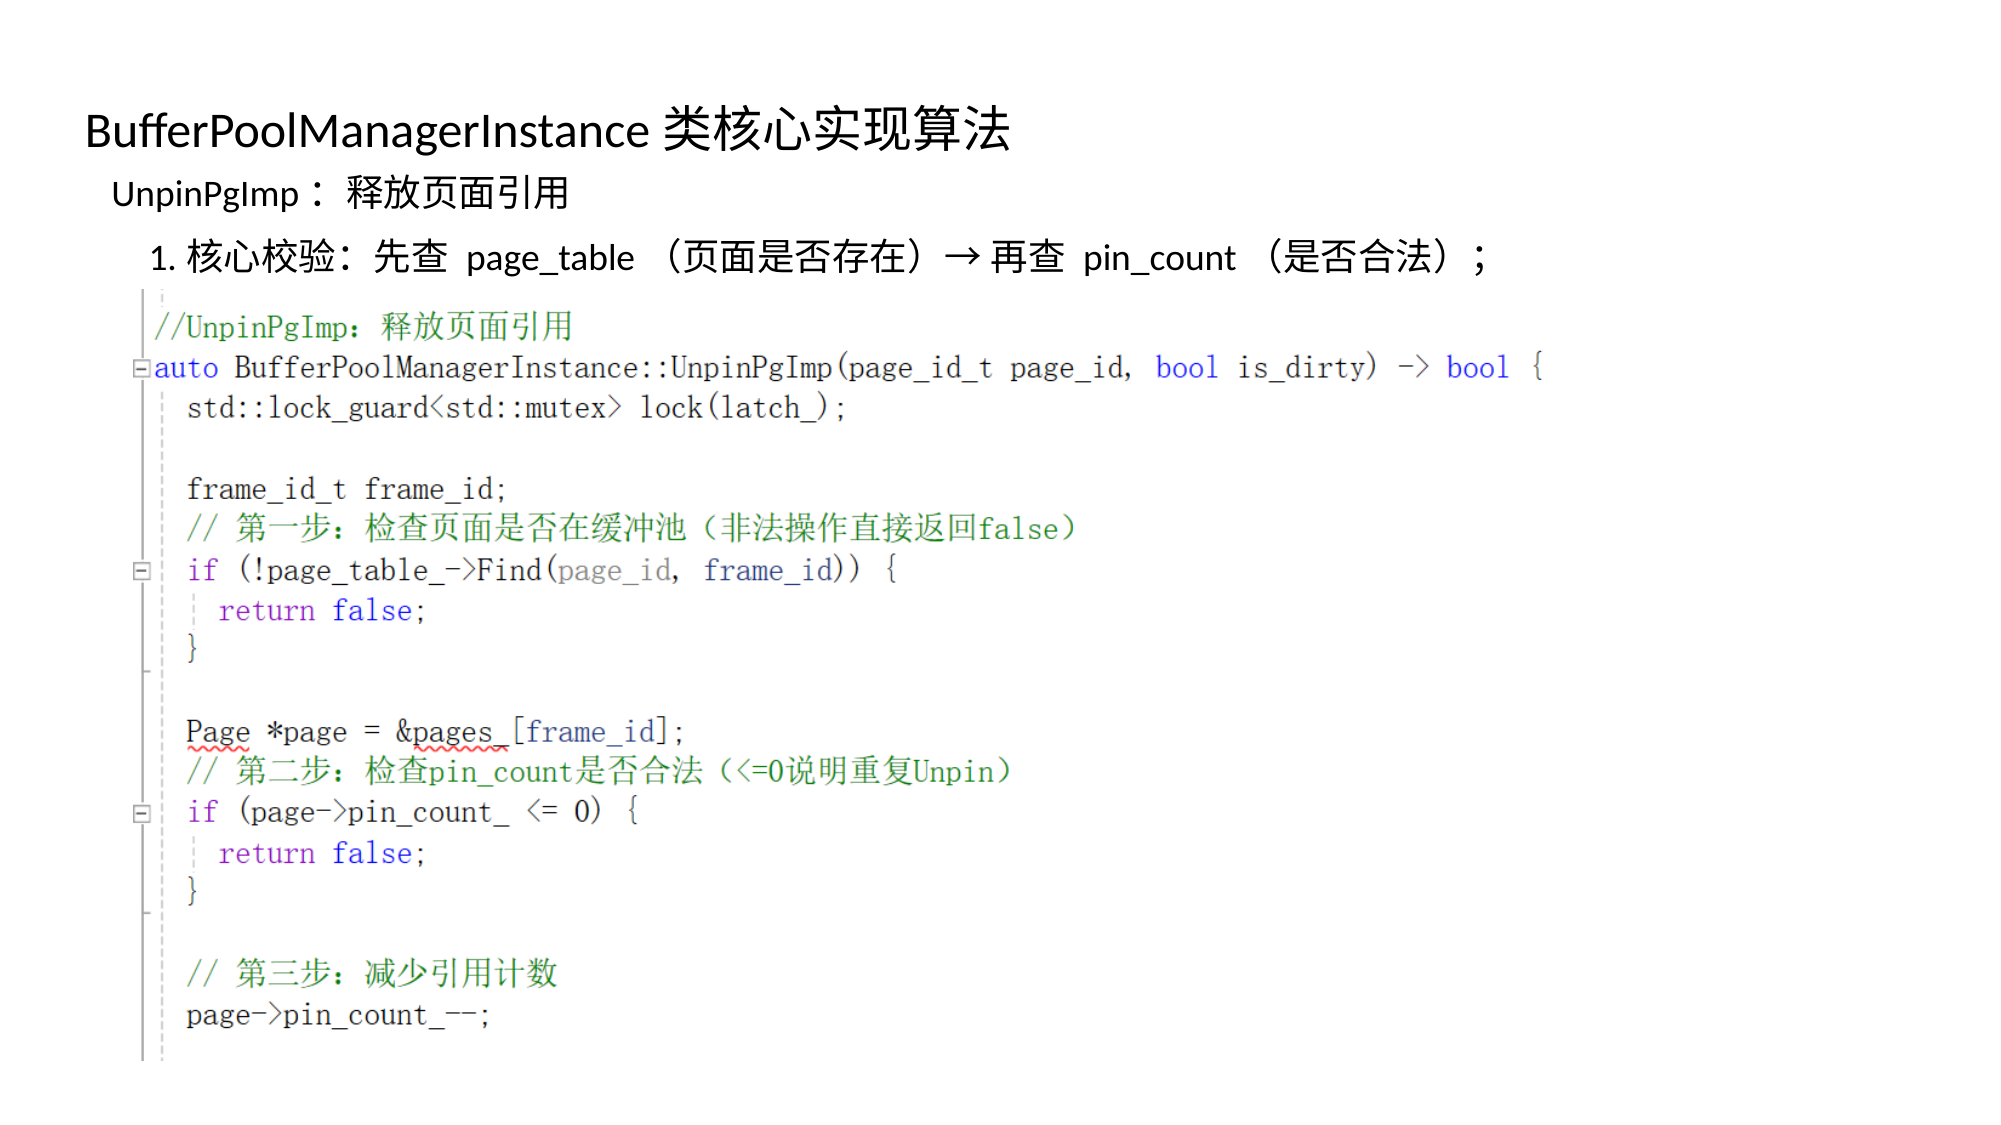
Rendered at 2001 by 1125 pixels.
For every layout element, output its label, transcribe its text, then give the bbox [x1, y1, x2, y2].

picture [133, 289, 1695, 1061]
text_box 1.核心校验：先查 page_table（页面是否存在）→ 再查 pin_count（是否合法）； [133, 225, 1743, 286]
text_box BufferPoolManagerInstance类核心实现算法 [69, 22, 1795, 241]
text_box UnpinPgImp：释放页面引用 [96, 162, 739, 222]
